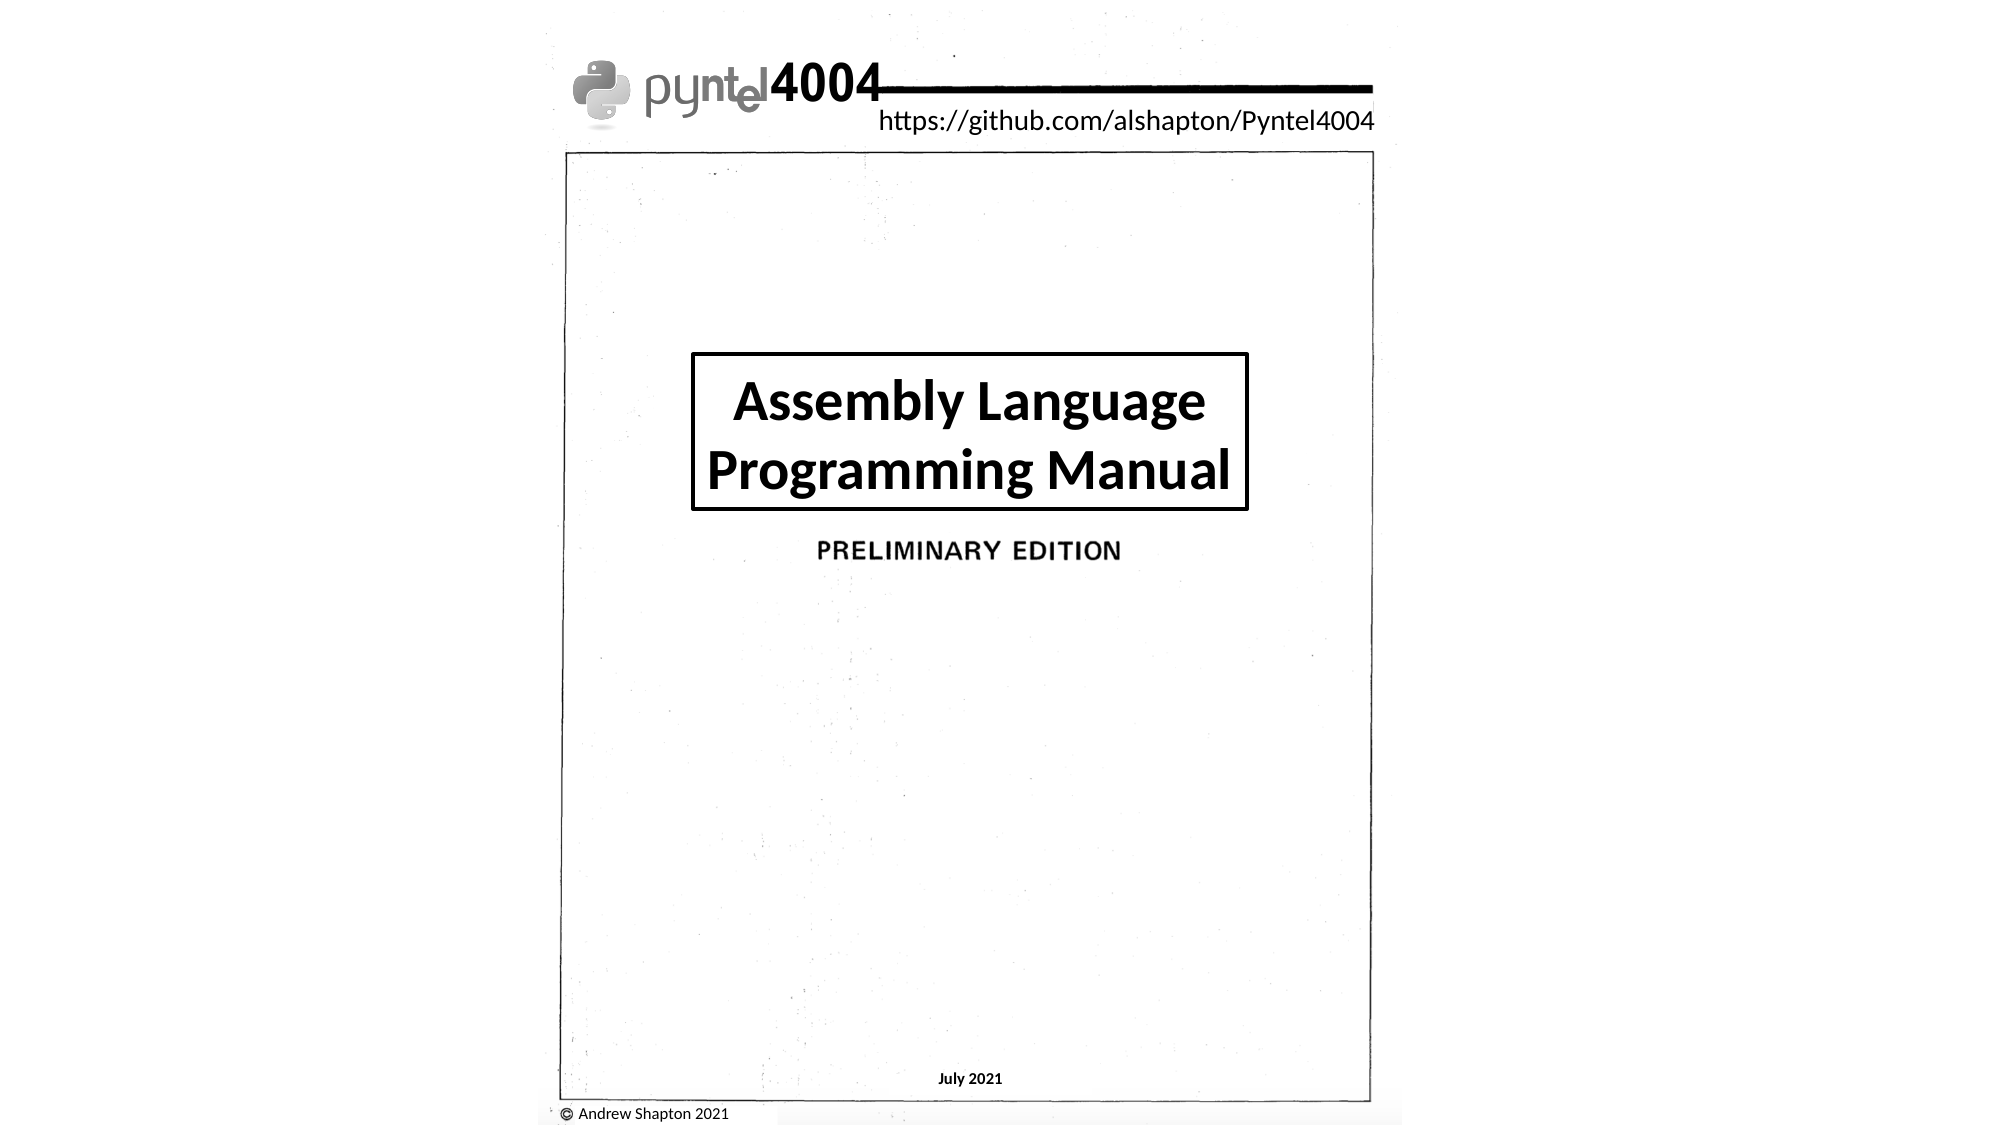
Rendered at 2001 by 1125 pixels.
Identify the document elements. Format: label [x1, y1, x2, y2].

text_box [538, 10, 1402, 1125]
